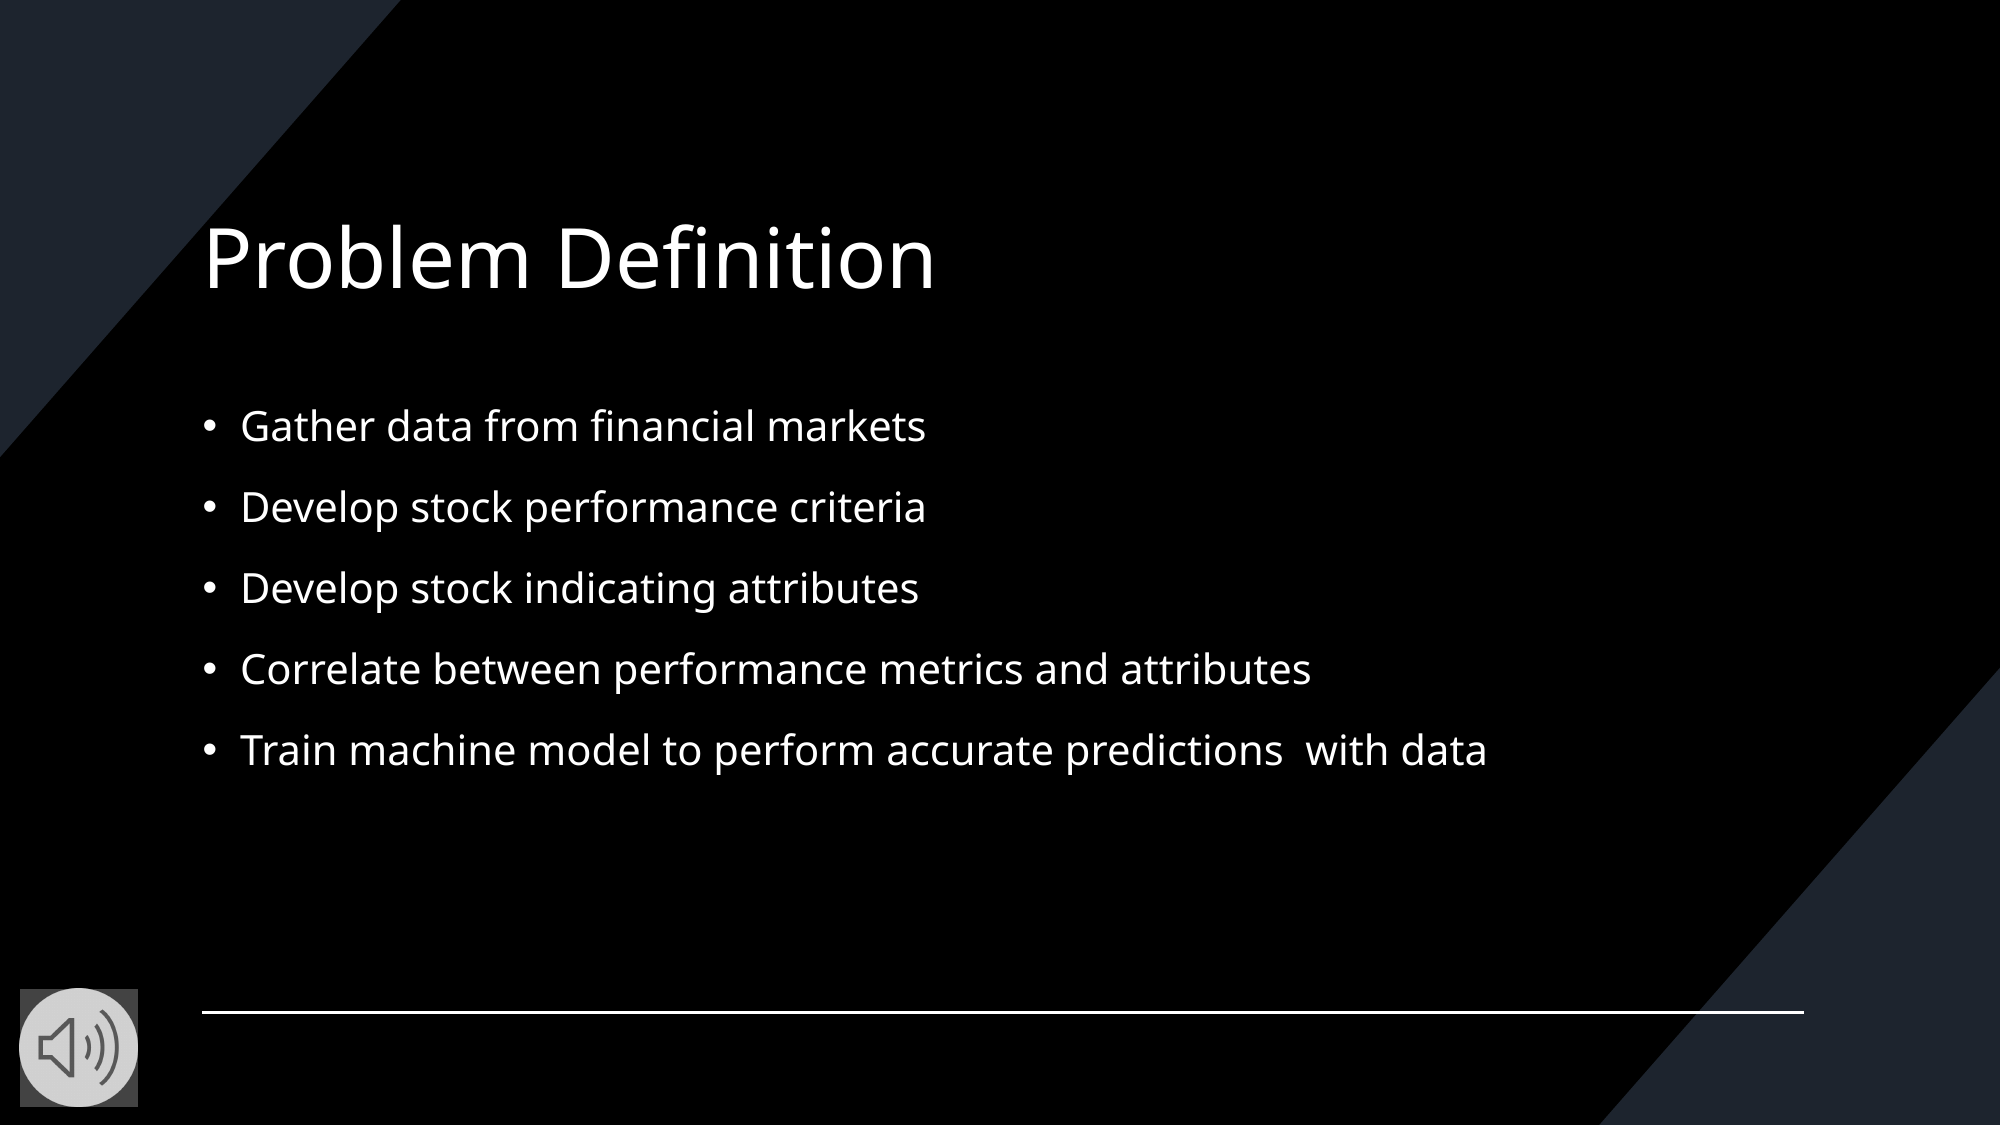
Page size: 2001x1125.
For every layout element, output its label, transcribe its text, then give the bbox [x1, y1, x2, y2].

list Gather data from financial markets Develop stock performance criteria Develop stock indicating attributes Correlate between performance metrics and attributes Train machine model to perform accurate predictions with data [187, 382, 1813, 968]
picture [18, 987, 139, 1108]
title Problem Definition [187, 143, 1813, 367]
